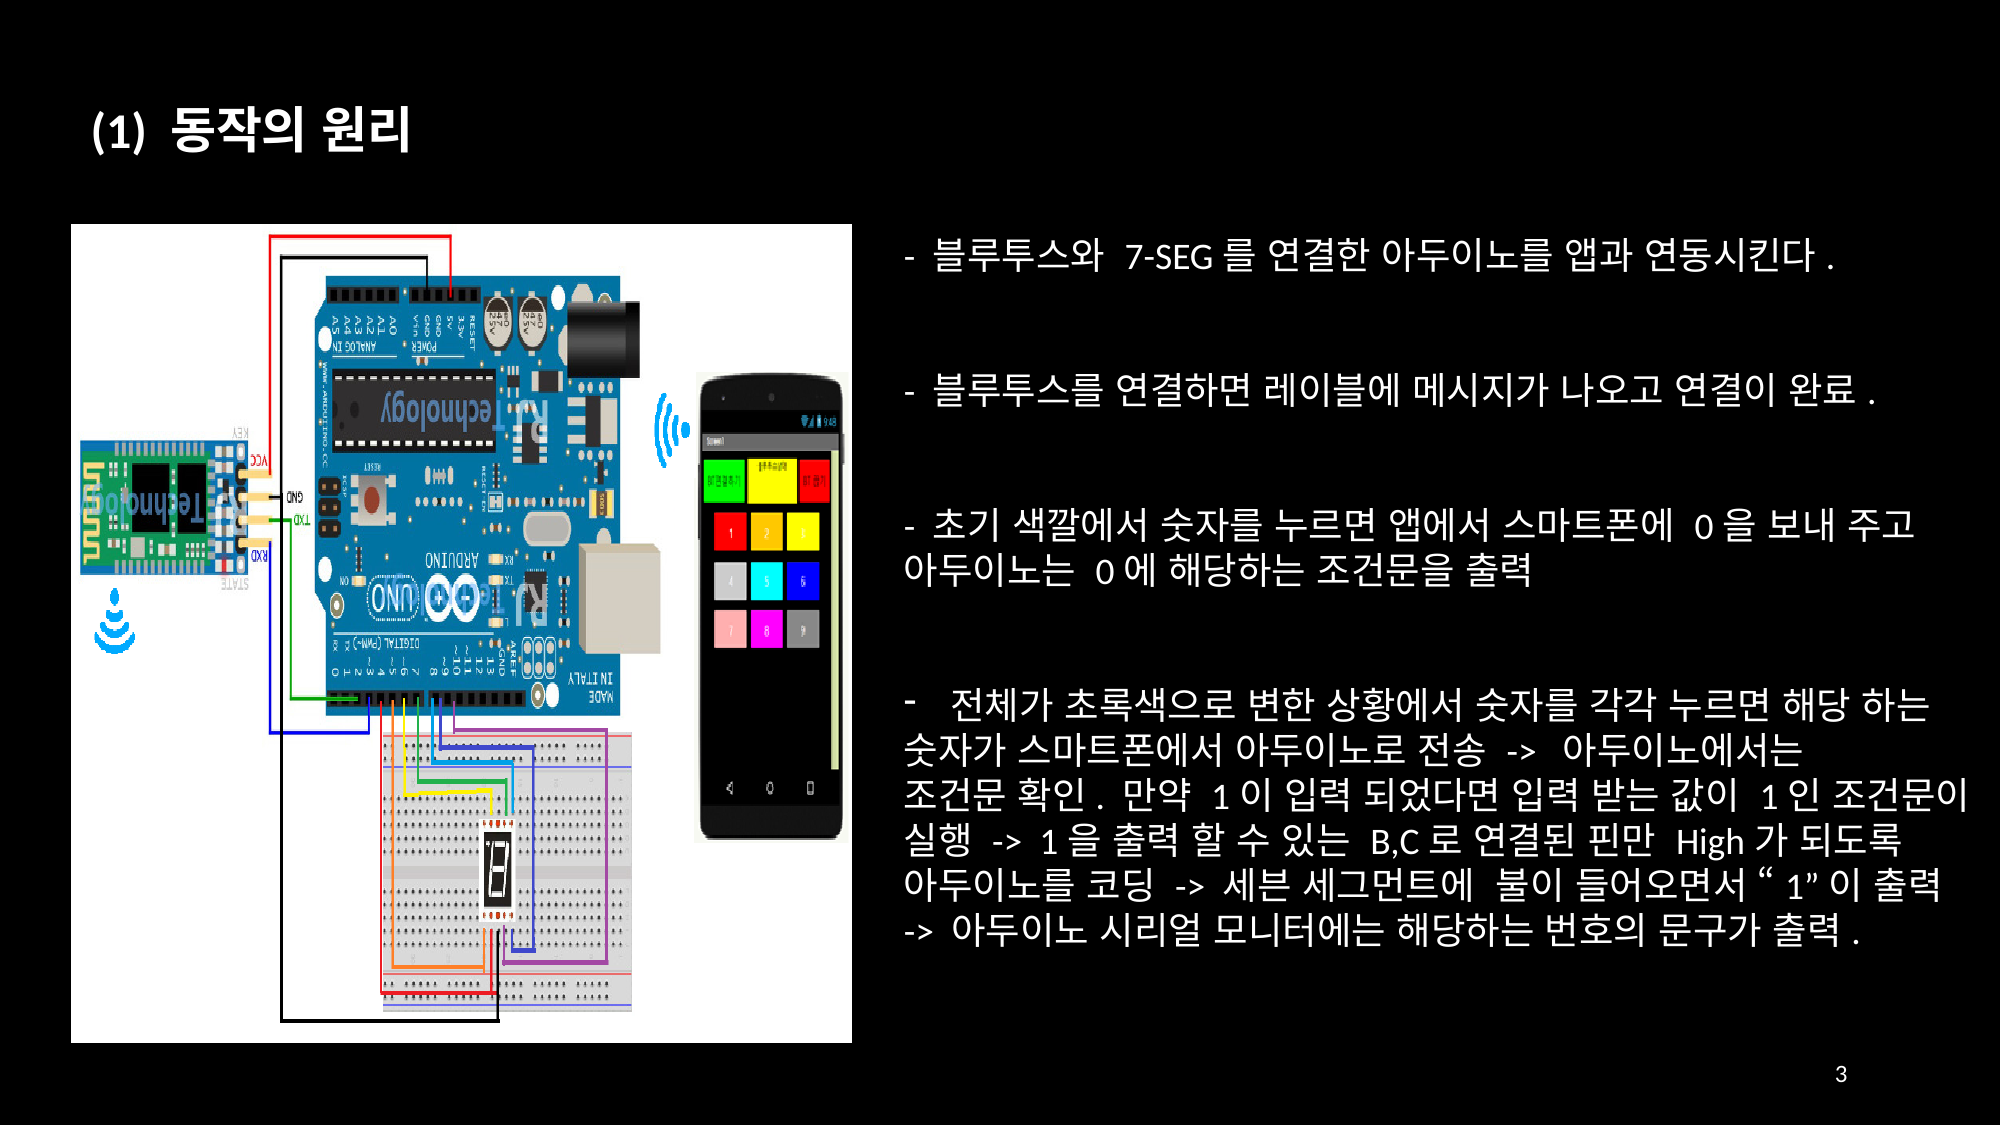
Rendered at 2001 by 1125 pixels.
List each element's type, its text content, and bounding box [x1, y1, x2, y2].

text_box - 블루투스와 7-SEG를 연결한 아두이노를 앱과 연동시킨다. - 블루투스를 연결하면 레이블에 메시지가 나오고 연결이 완료. - 초기 색깔에서 숫자를 누르면 앱에서 스마트폰에 0을 보내 주고 아두이노는 0에 해당하는 조건문을 출력 전체가 초록색으로 변한 상황에서 숫자를 각각 누르면 해당 하는 숫자가 스마트폰에서 아두이노로 전송 -> 아두이노에서는 조건문 확인. 만약 1이 입력 되었다면 입력 받는 값이 1인 조건문이 실행 -> 1을 출력 할 수 있는 B,C로 연결된 핀만 High가 되도록 아두이노를 코딩 -> 세븐 세그먼트에 불이 들어오면서 “1”이 출력 -> 아두이노 시리얼 모니터에는 해당하는 번호의 문구가 출력. [888, 224, 1986, 960]
slide_number 3 [1412, 1042, 1863, 1103]
picture [71, 224, 852, 1043]
text_box (1) 동작의 원리 [75, 90, 429, 166]
